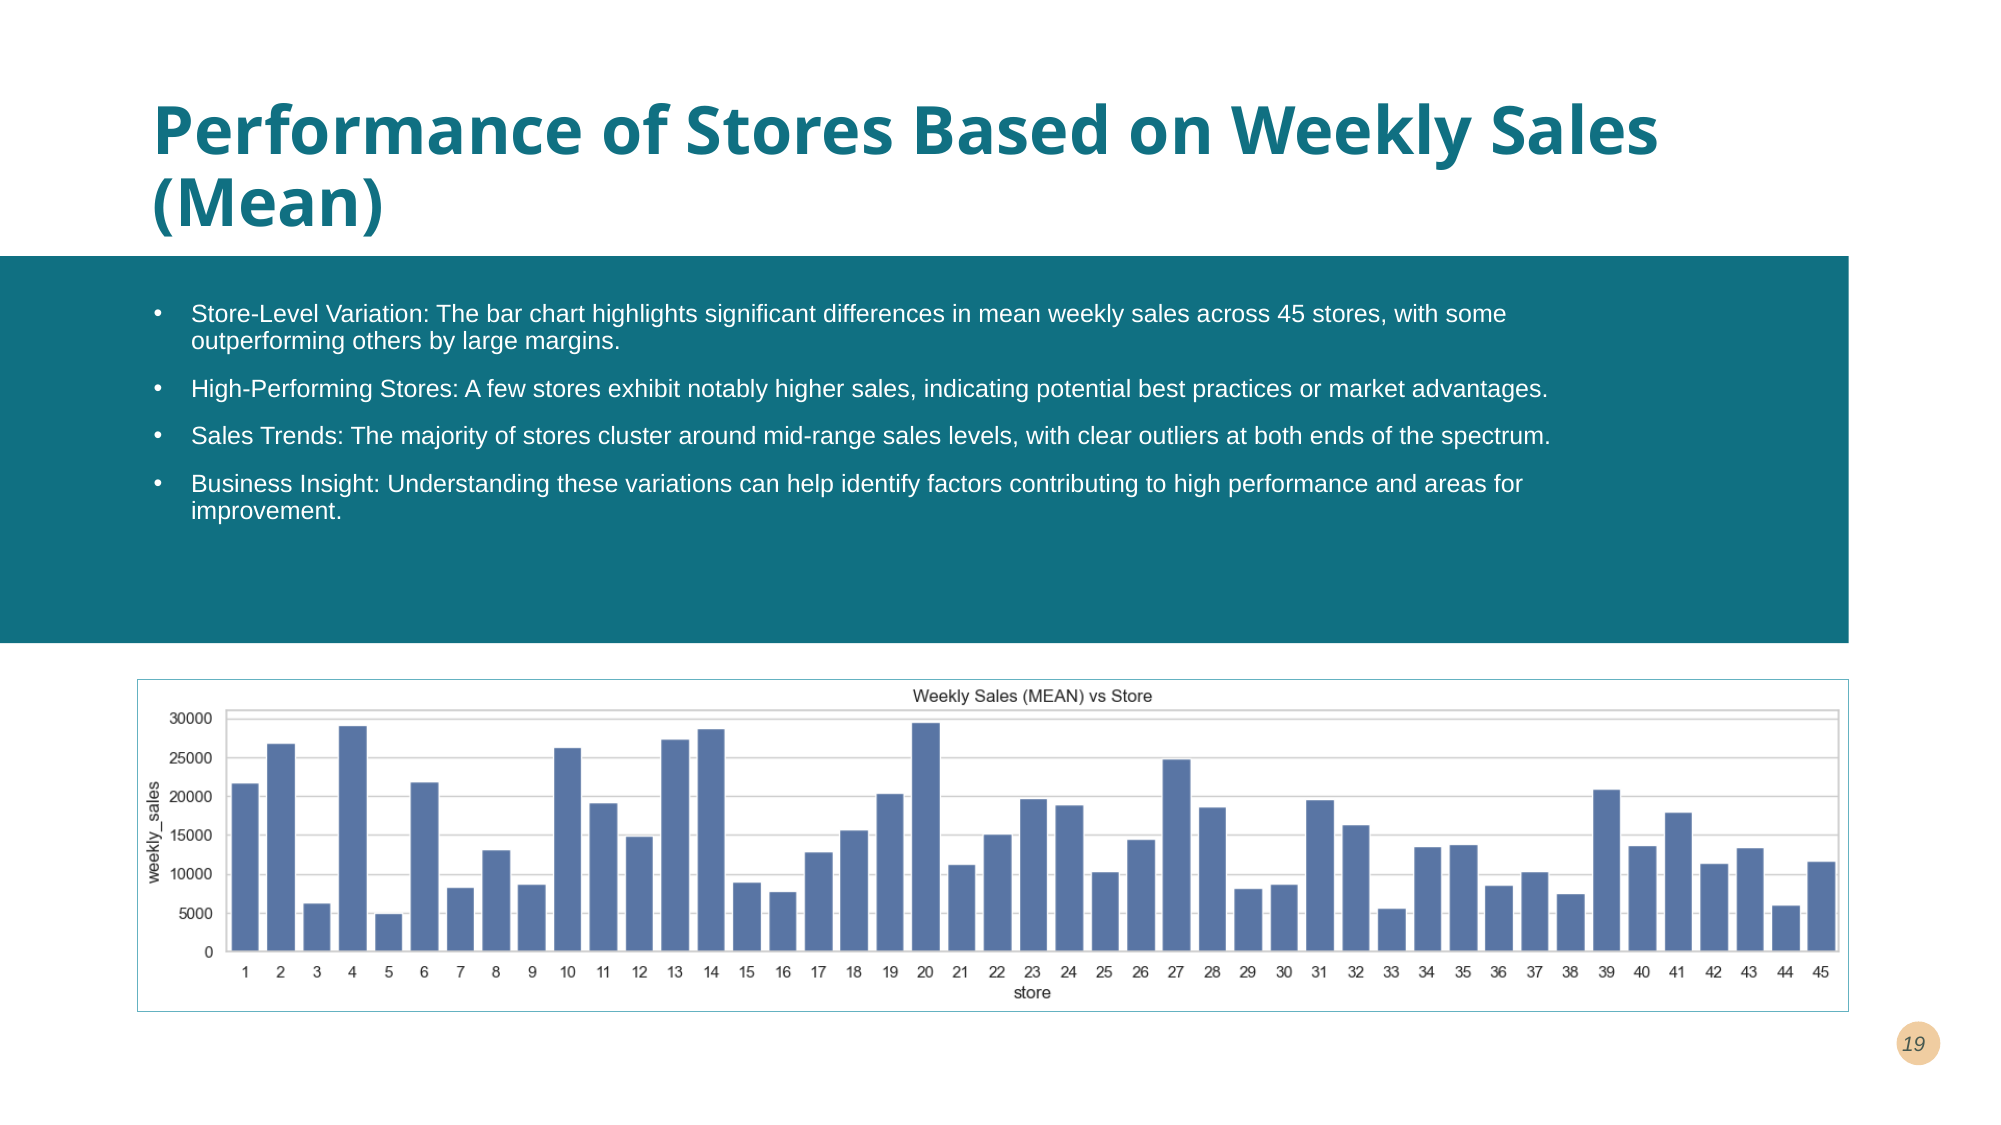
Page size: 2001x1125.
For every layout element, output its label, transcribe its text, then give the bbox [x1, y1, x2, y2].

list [137, 679, 1849, 1012]
list Store-Level Variation: The bar chart highlights significant differences in mean weekly sales across 45 stores, with some outperforming others by large margins. High-Performing Stores: A few stores exhibit notably higher sales, indicating potential best practices or market advantages. Sales Trends: The majority of stores cluster around mid-range sales levels, with clear outliers at both ends of the spectrum. Business Insight: Understanding these variations can help identify factors contributing to high performance and areas for improvement. [138, 293, 1600, 607]
title Performance of Stores Based on Weekly Sales (Mean) [137, 59, 1863, 278]
slide_number 19 [1881, 1012, 1940, 1073]
